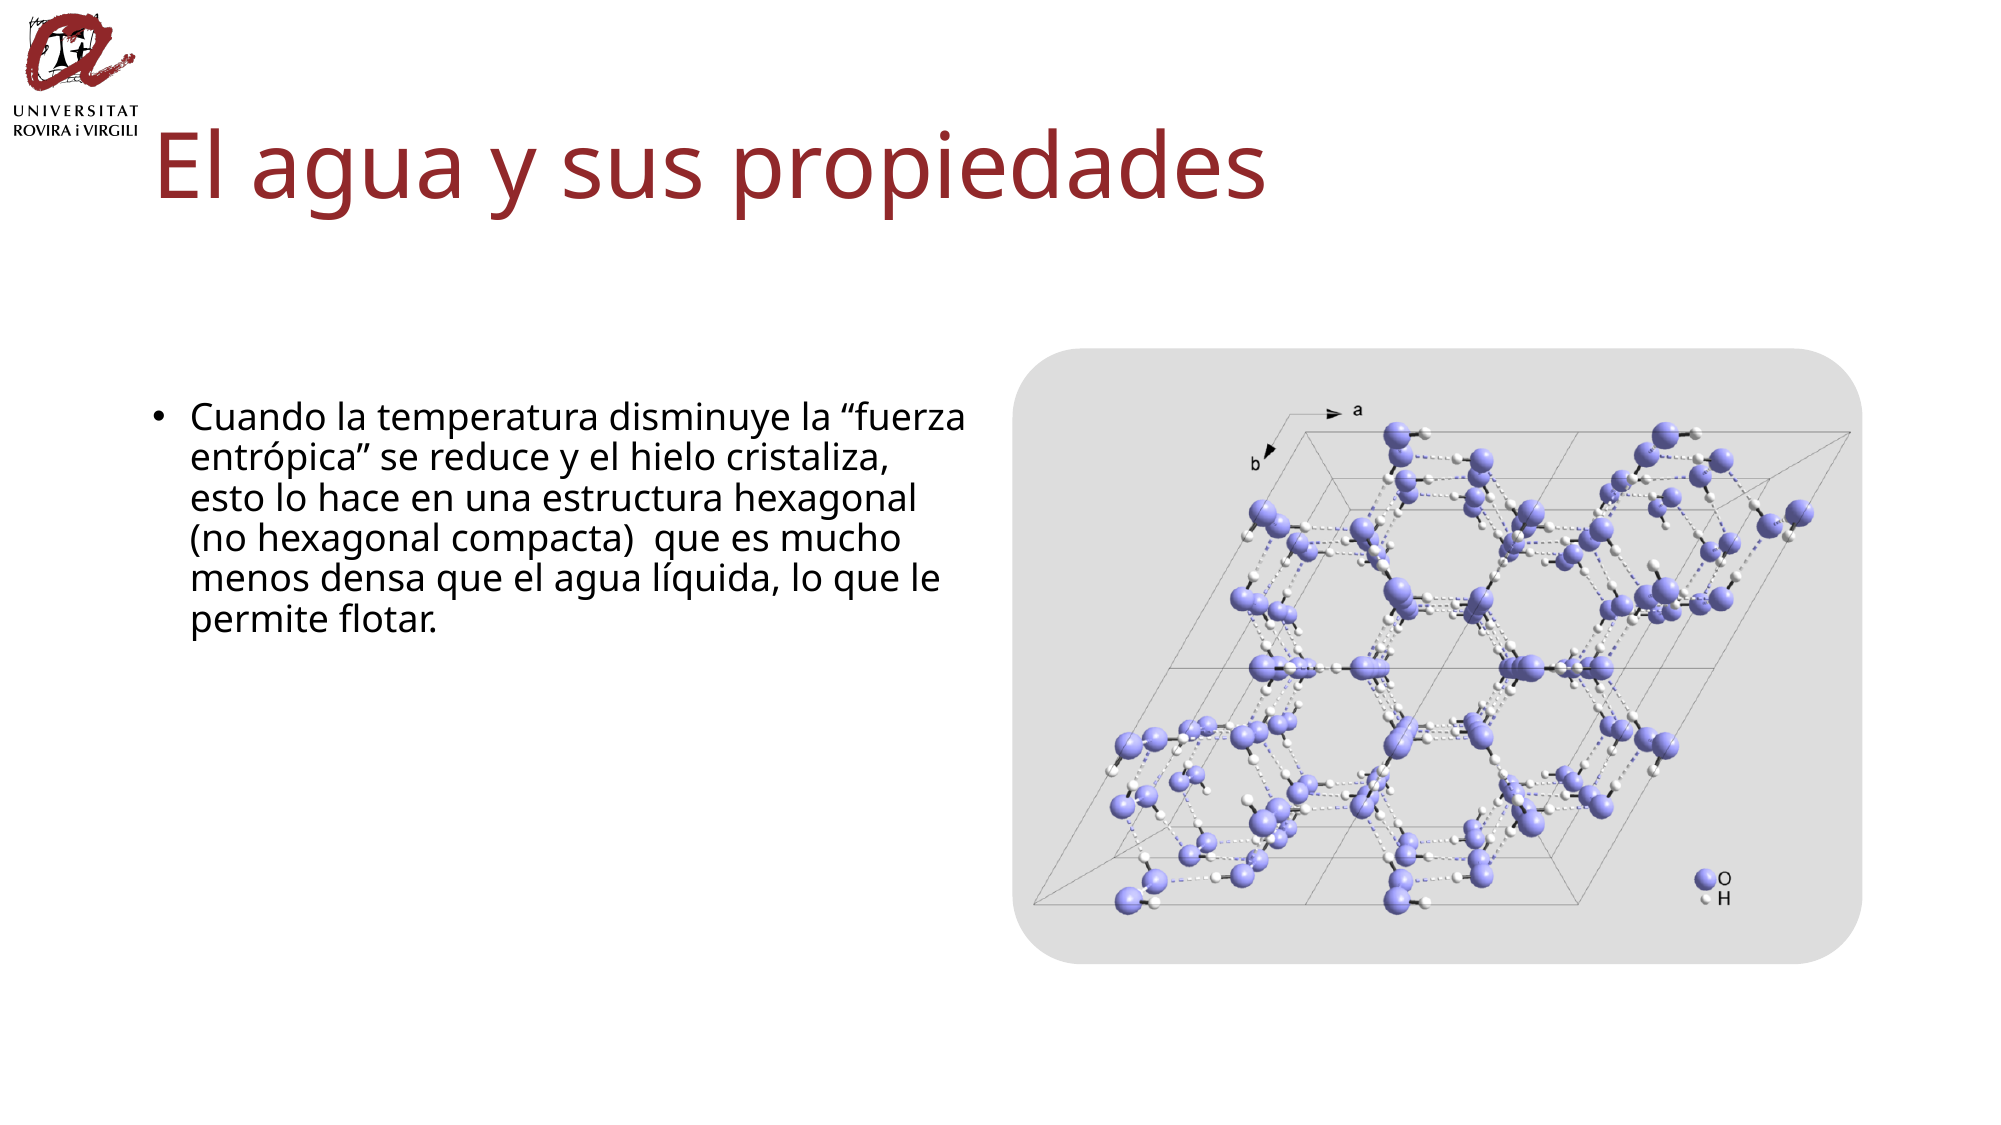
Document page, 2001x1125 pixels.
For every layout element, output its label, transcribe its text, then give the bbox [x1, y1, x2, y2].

picture [14, 13, 138, 136]
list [1011, 347, 1863, 965]
title El agua y sus propiedades [137, 59, 1863, 278]
list Cuando la temperatura disminuye la “fuerza entrópica” se reduce y el hielo cristaliza, esto lo hace en una estructura hexagonal (no hexagonal compacta) que es mucho menos densa que el agua líquida, lo que le permite flotar. [137, 299, 988, 1014]
